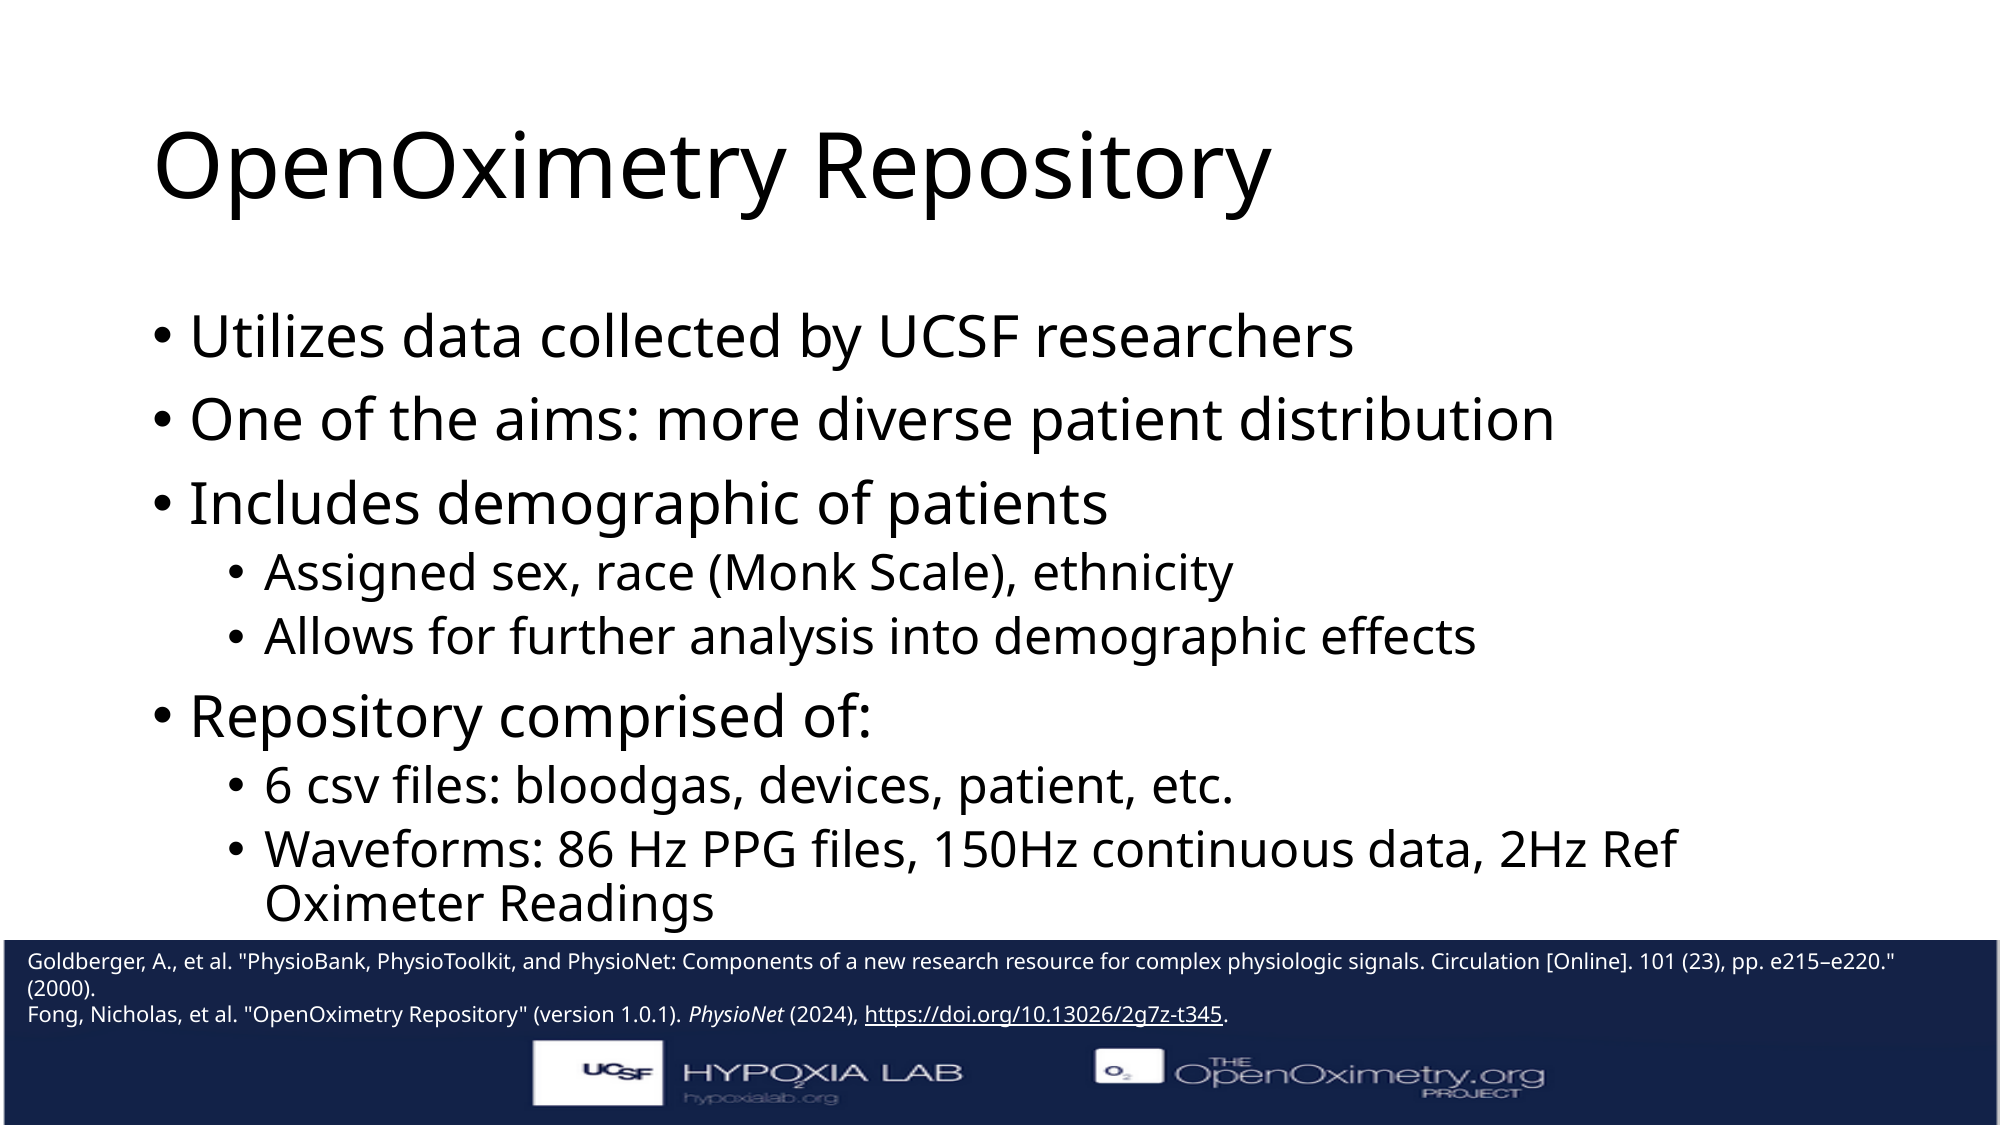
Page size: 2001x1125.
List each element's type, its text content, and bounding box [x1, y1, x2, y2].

picture [0, 940, 2000, 1125]
list Utilizes data collected by UCSF researchers One of the aims: more diverse patient distribution Includes demographic of patients Assigned sex, race (Monk Scale), ethnicity Allows for further analysis into demographic effects Repository comprised of: 6 csv files: bloodgas, devices, patient, etc. Waveforms: 86 Hz PPG files, 150Hz continuous data, 2Hz Ref Oximeter Readings [137, 299, 1863, 940]
title OpenOximetry Repository [137, 59, 1863, 278]
